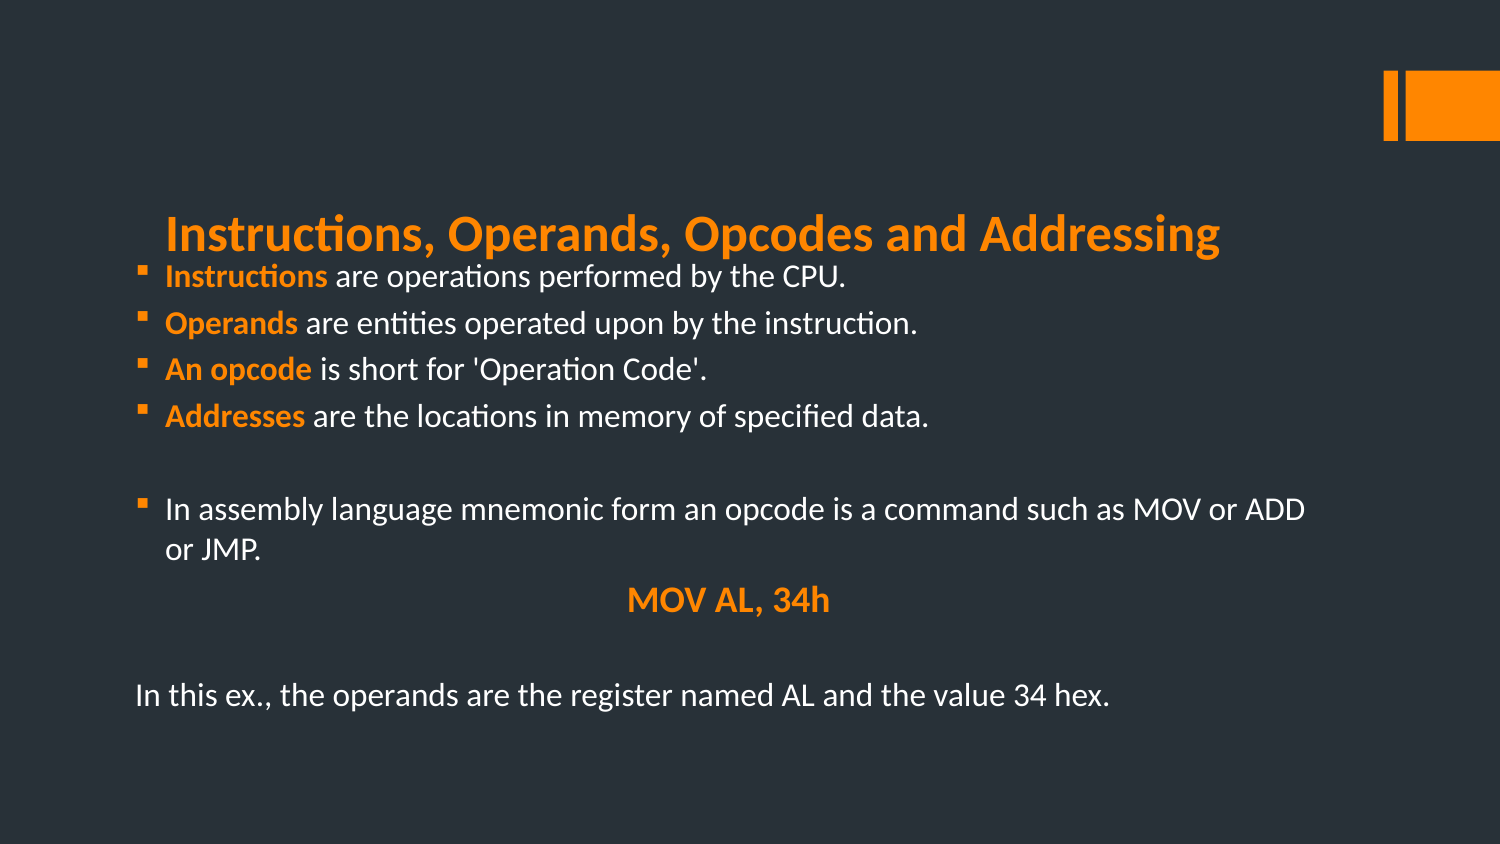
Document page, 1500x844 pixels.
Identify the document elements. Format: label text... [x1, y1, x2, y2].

title Instructions, Operands, Opcodes and Addressing [150, 190, 1350, 332]
list Instructions are operations performed by the CPU. Operands are entities operated upon by the instruction. An opcode is short for 'Operation Code'. Addresses are the locations in memory of specified data. In assembly language mnemonic form an opcode is a command such as MOV or ADD or JMP. MOV AL, 34h In this ex., the operands are the register named AL and the value 34 hex. [112, 246, 1338, 802]
